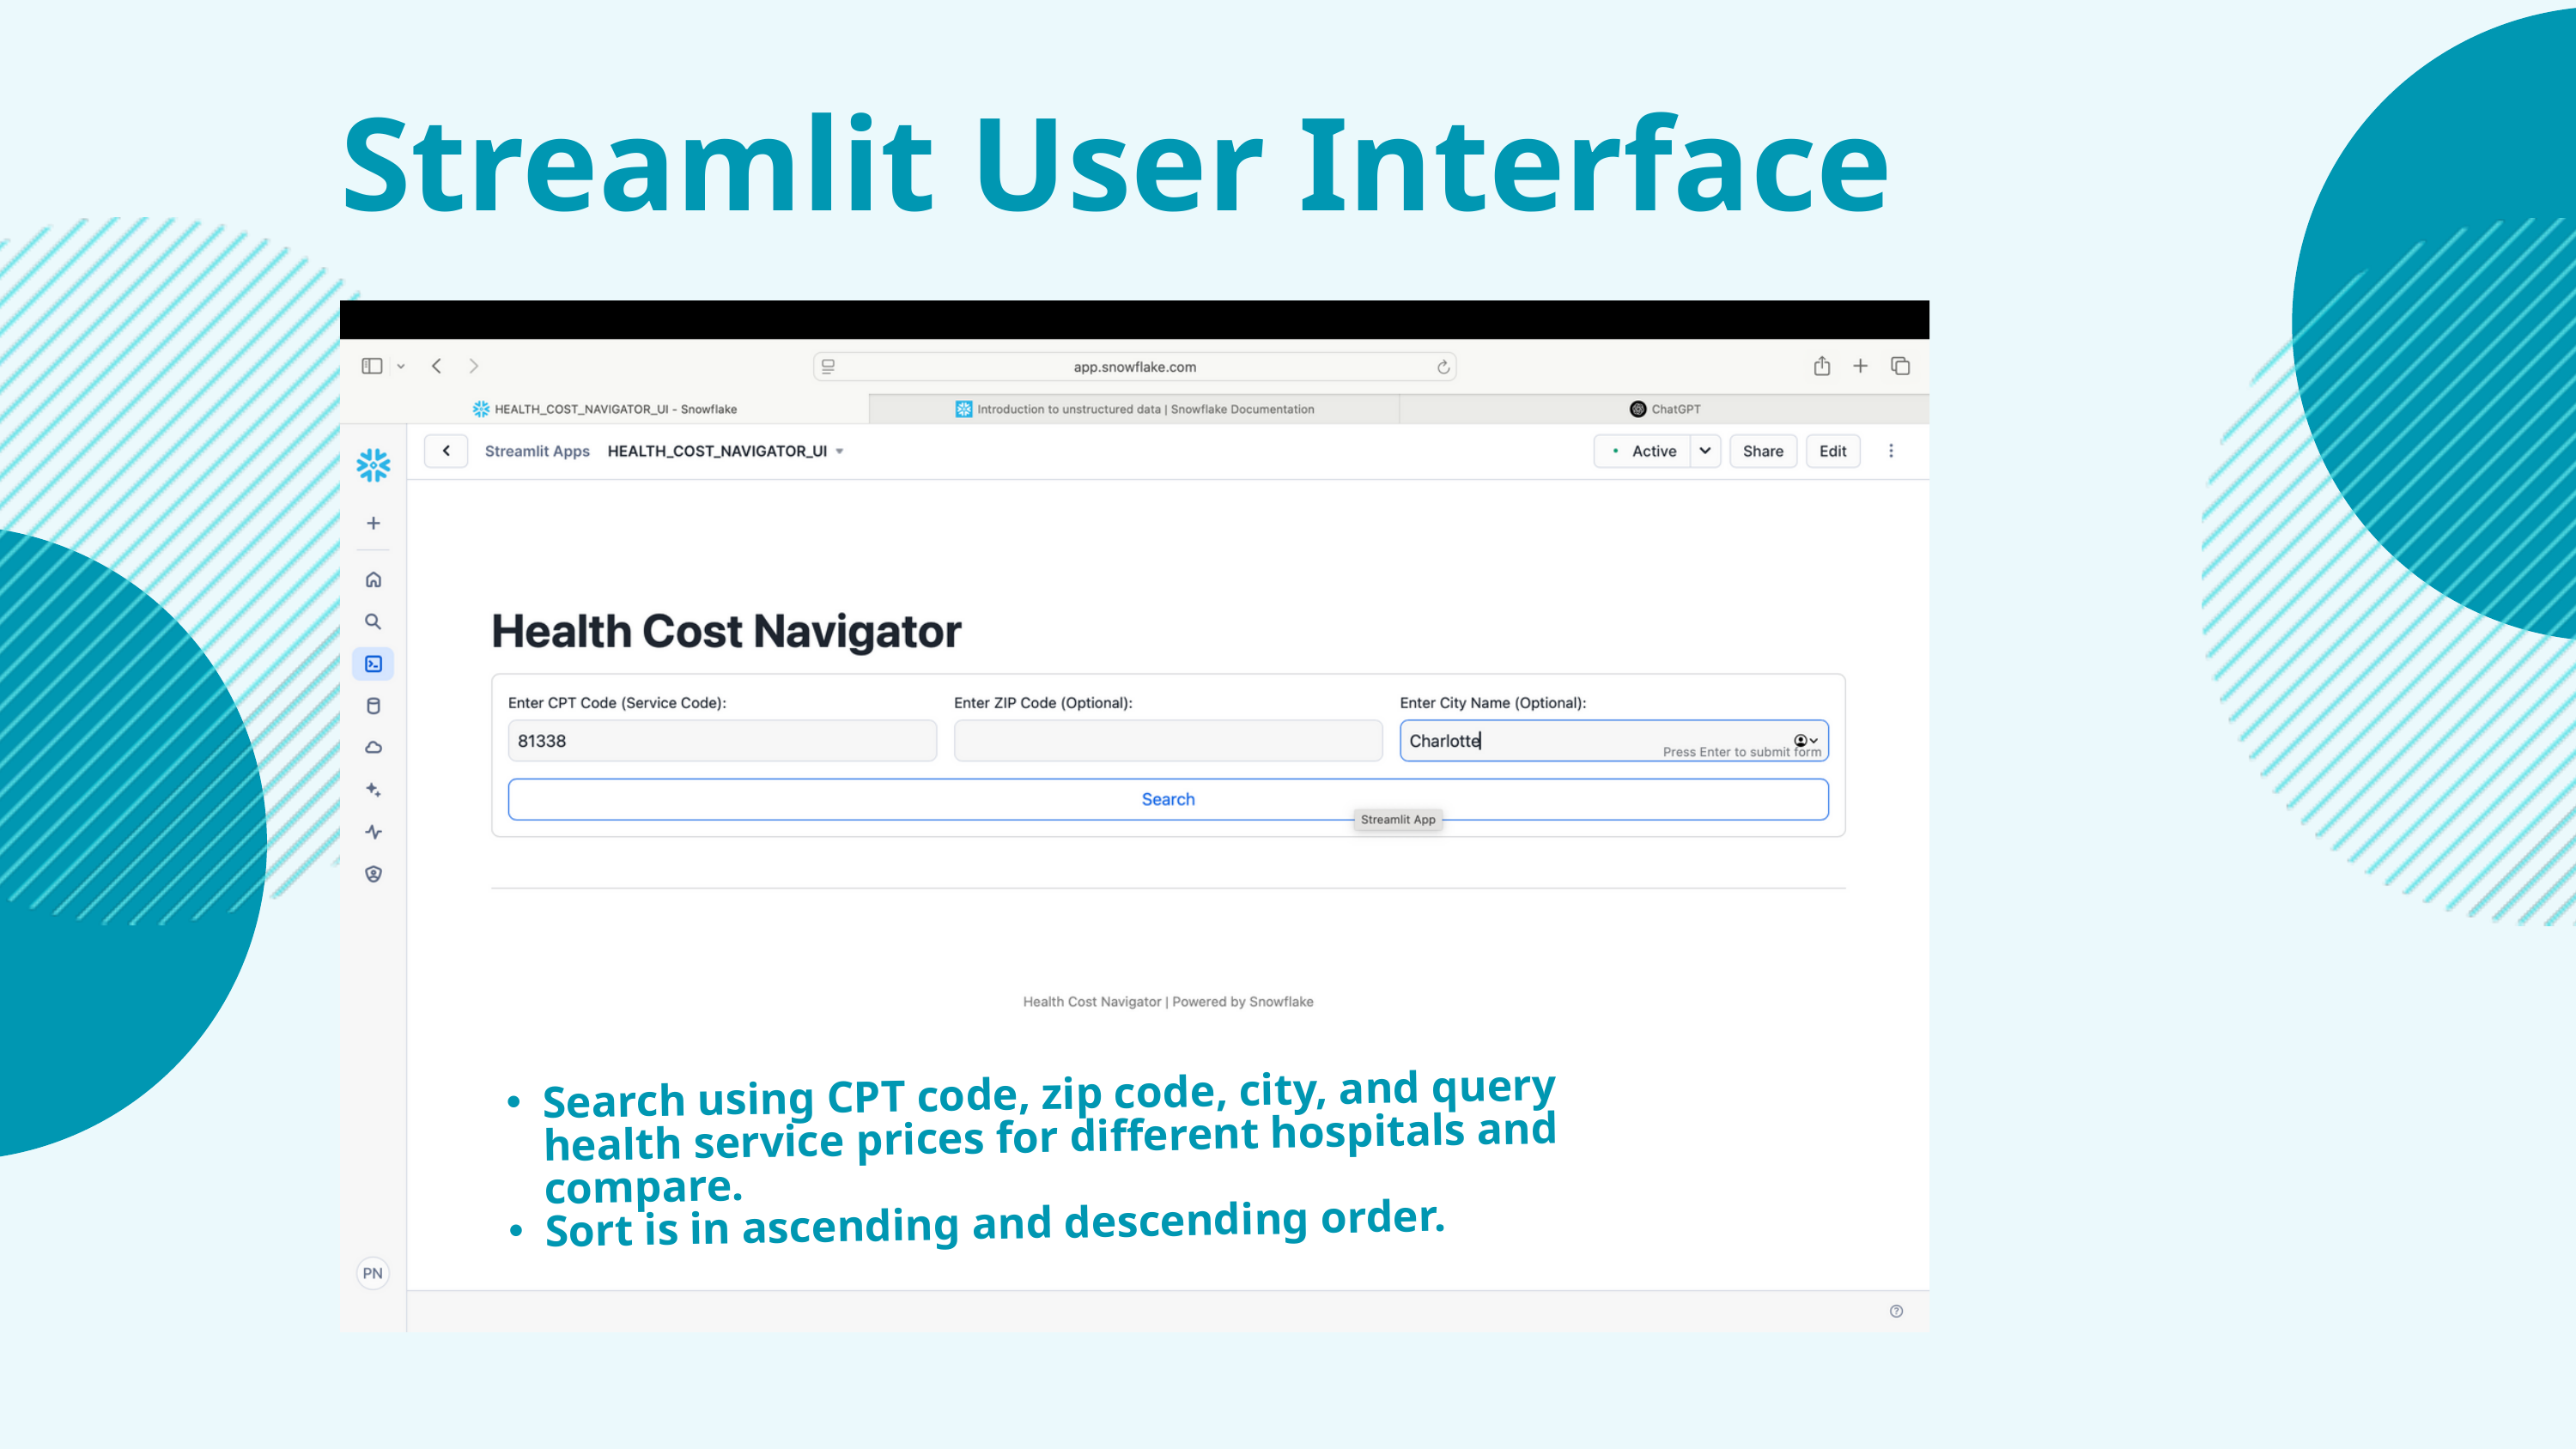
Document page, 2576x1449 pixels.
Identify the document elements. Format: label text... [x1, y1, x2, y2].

text_box Streamlit User Interface [340, 107, 1917, 237]
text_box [2293, 5, 2576, 642]
text_box Search using CPT code, zip code, city, and query health service prices for different hospitals and compare. Sort is in ascending and descending order. [469, 1064, 1652, 1343]
text_box [0, 217, 494, 925]
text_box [0, 524, 266, 1161]
text_box [2202, 218, 2576, 927]
text_box [340, 300, 1930, 1332]
